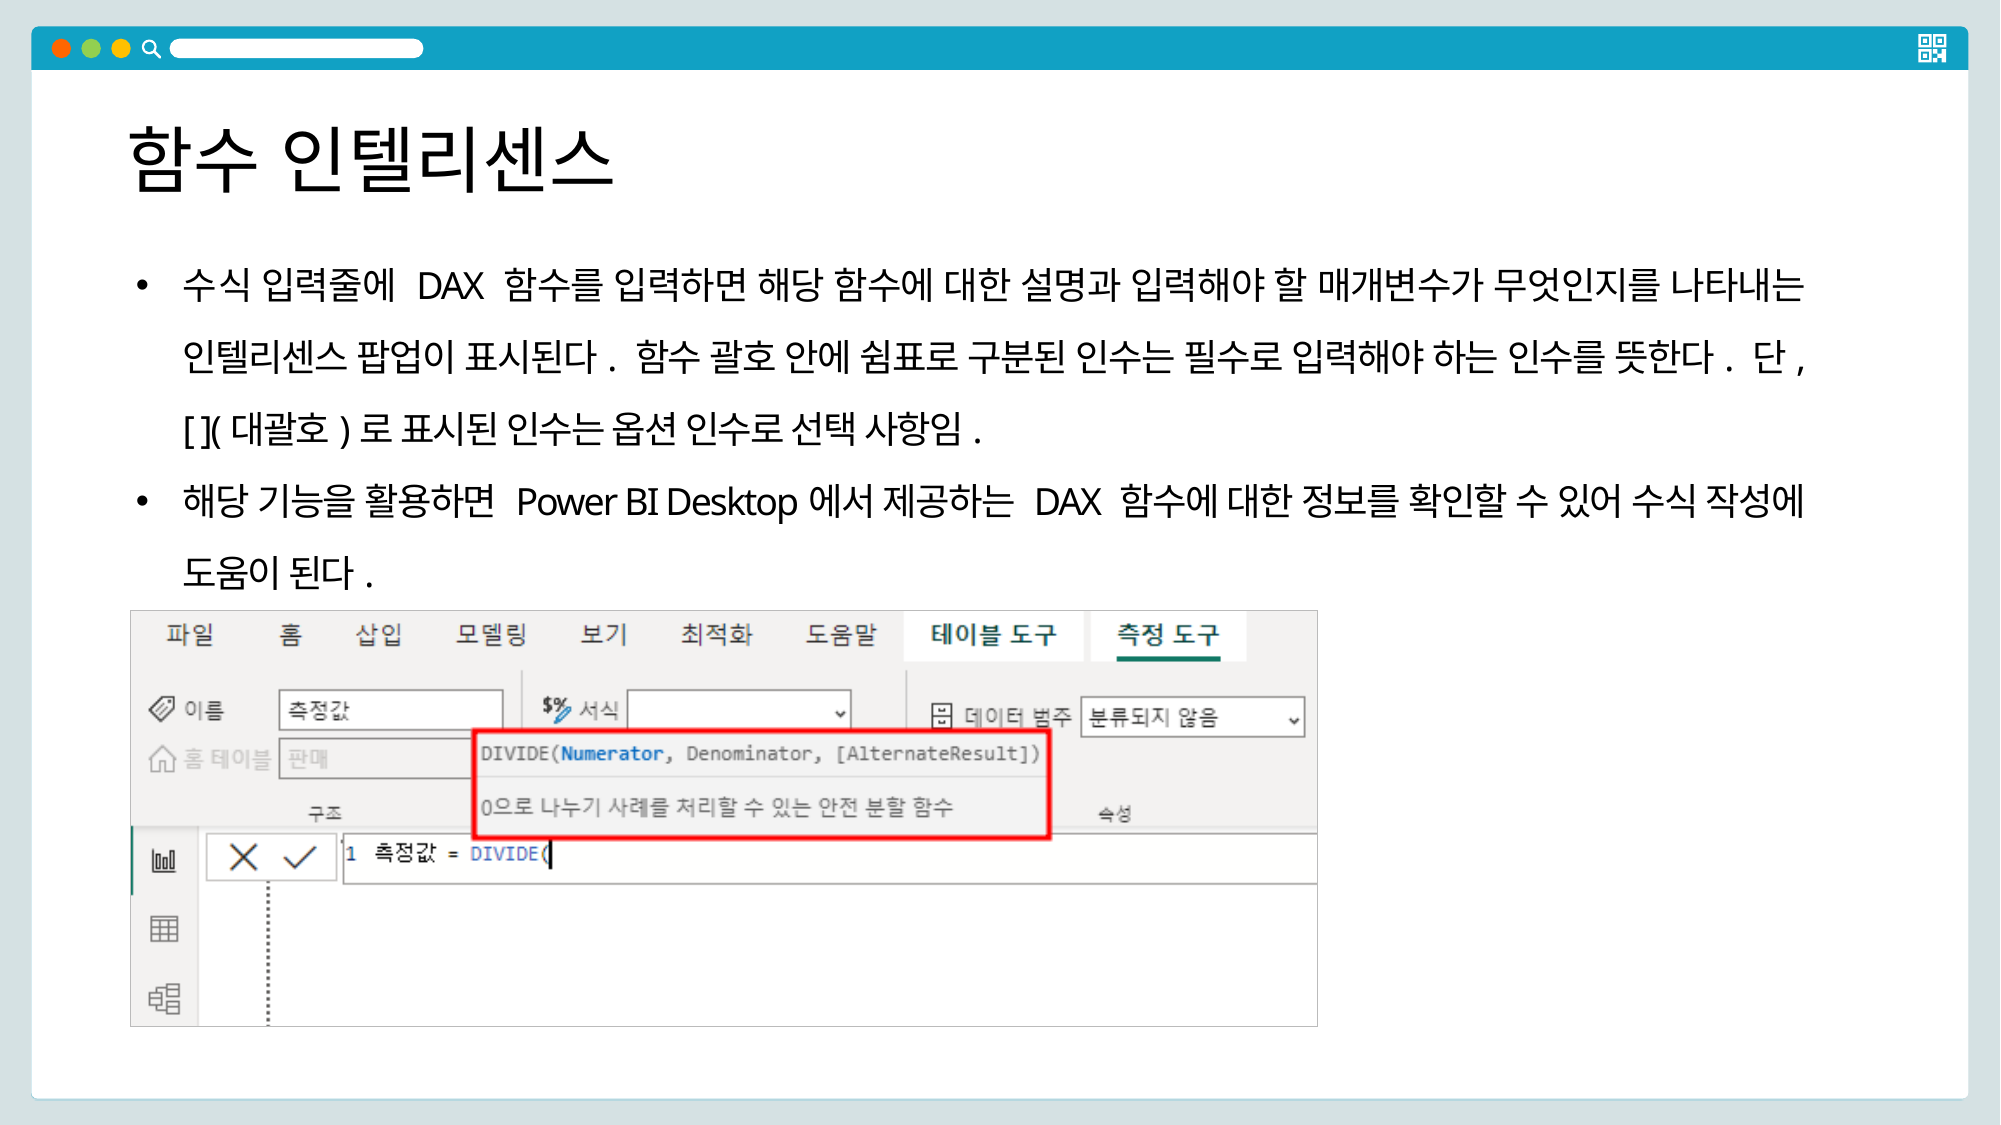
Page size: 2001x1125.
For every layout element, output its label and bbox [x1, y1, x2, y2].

picture [130, 610, 1318, 1027]
text_box [31, 26, 1969, 1099]
